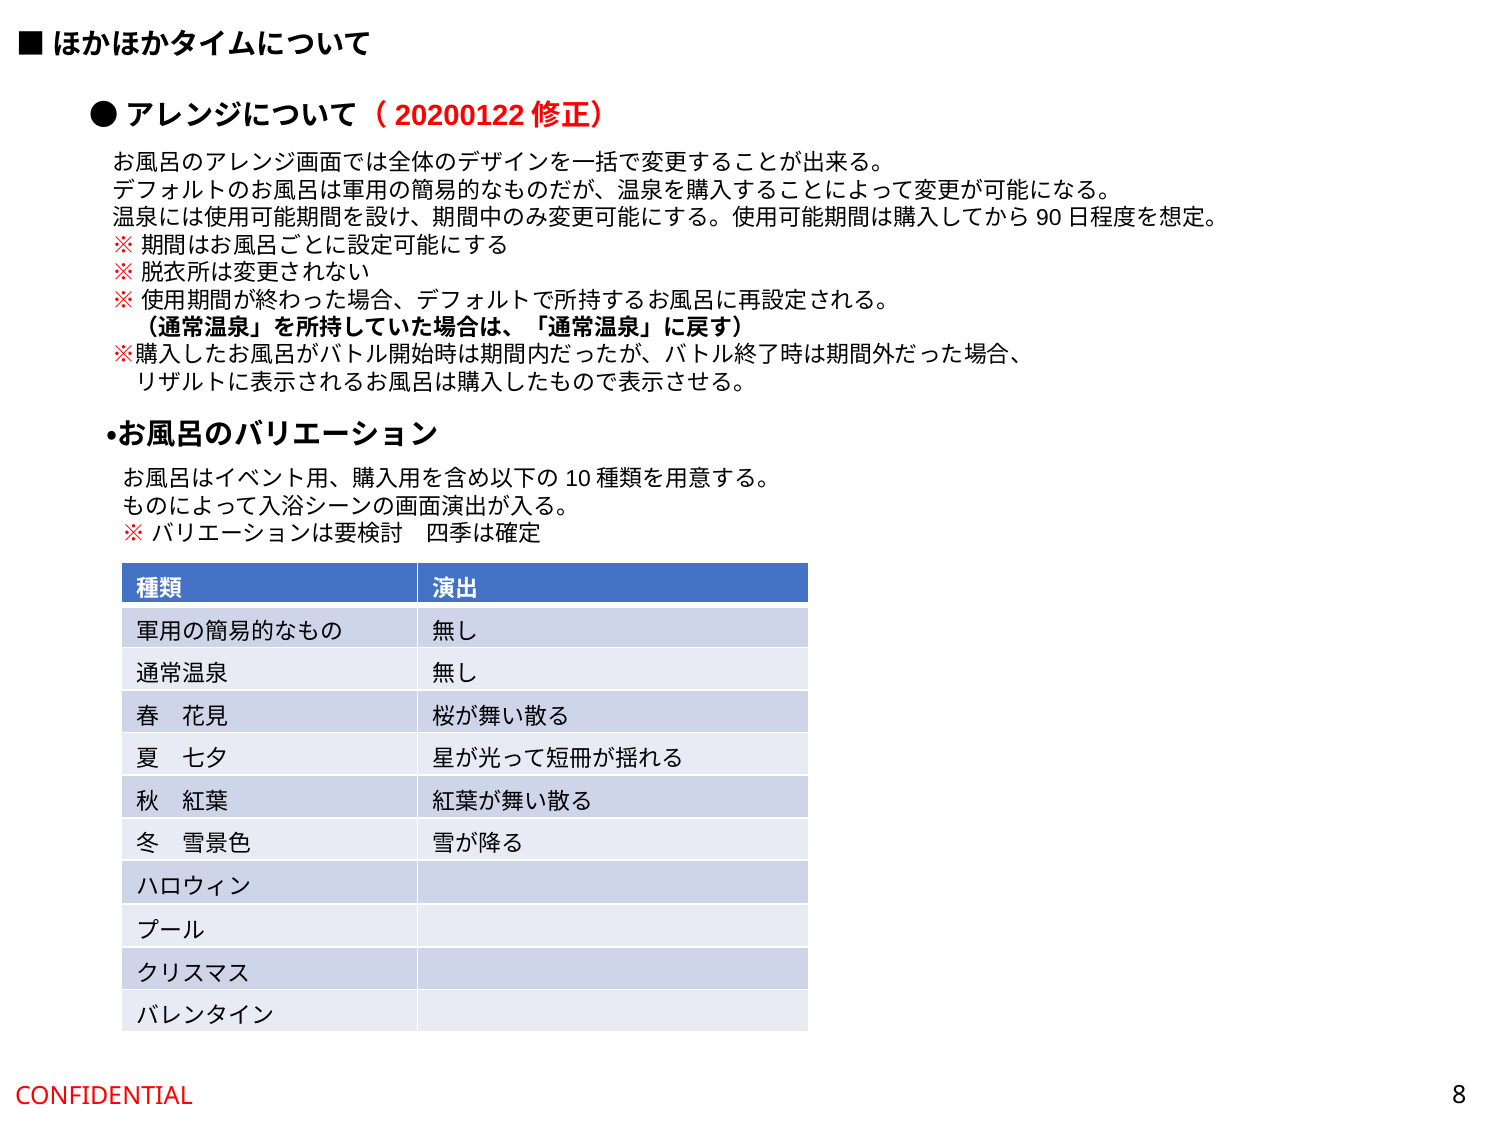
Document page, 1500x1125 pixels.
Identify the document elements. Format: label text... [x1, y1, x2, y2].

table_cell プール [122, 905, 417, 946]
table_cell 無し [418, 648, 808, 689]
table_cell 雪が降る [418, 819, 808, 859]
table_cell 秋 紅葉 [122, 776, 417, 817]
text_box ●アレンジについて（20200122修正） [74, 88, 635, 139]
text_box ・お風呂のバリエーション [91, 408, 454, 459]
table_cell [418, 990, 808, 1031]
table_cell 軍用の簡易的なもの [122, 608, 417, 647]
table_cell 星が光って短冊が揺れる [418, 733, 808, 774]
table_cell 春 花見 [122, 691, 417, 732]
table_cell 冬 雪景色 [122, 819, 417, 859]
text_box ■ほかほかタイムについて [1, 17, 388, 68]
footer CONFIDENTIAL [0, 1065, 507, 1125]
table_cell クリスマス [122, 948, 417, 989]
table_cell ハロウィン [122, 861, 417, 903]
table_cell 夏 七夕 [122, 733, 417, 774]
table_cell [418, 948, 808, 989]
slide_number 8 [1143, 1065, 1482, 1125]
table_header 種類 [122, 563, 417, 602]
table_header 演出 [418, 563, 808, 602]
table_cell [418, 861, 808, 903]
text_box お風呂はイベント用、購入用を含め以下の10種類を用意する。 ものによって入浴シーンの画面演出が入る。 ※バリエーションは要検討 四季は確定 [108, 456, 796, 554]
table_cell 無し [418, 608, 808, 647]
text_box お風呂のアレンジ画面では全体のデザインを一括で変更することが出来る。 デフォルトのお風呂は軍用の簡易的なものだが、温泉を購入することによって変更が可能になる。 温泉には使用可能期間を設け、期間中のみ変更可能にする。使用可能期間は購入してから90日程度を想定。 ※期間はお風呂ごとに設定可能にする ※脱衣所は変更されない ※使用期間が終わった場合、デフォルトで所持するお風呂に再設定される。 （通常温泉」を所持していた場合は、「通常温泉」に戻す） ※購入したお風呂がバトル開始時は期間内だったが、バトル終了時は期間外だった場合、 リザルトに表示されるお風呂は購入したもので表示させる。 [97, 140, 1244, 403]
table_cell バレンタイン [122, 990, 417, 1031]
table_cell [418, 905, 808, 946]
table_cell 紅葉が舞い散る [418, 776, 808, 817]
table_cell 通常温泉 [122, 648, 417, 689]
table_cell 桜が舞い散る [418, 691, 808, 732]
